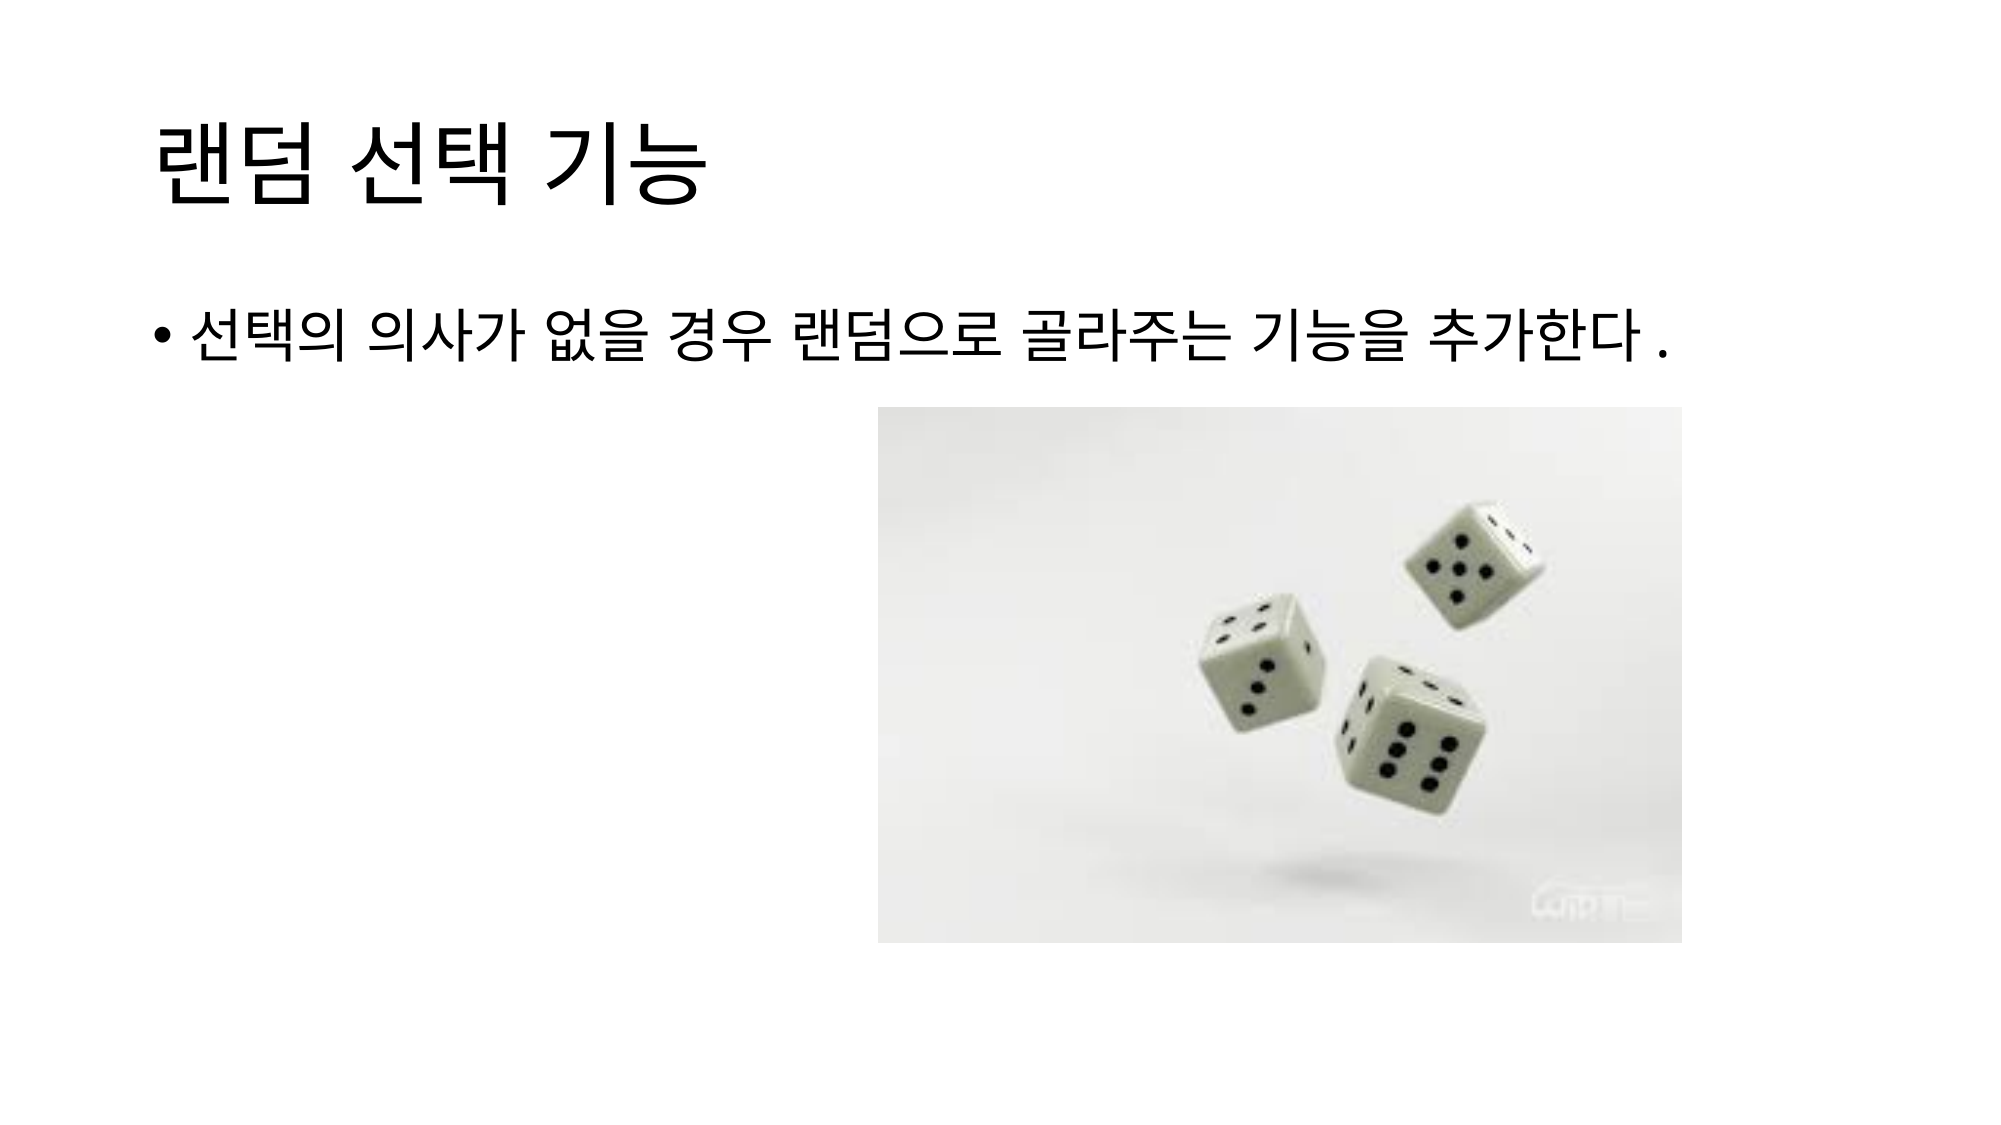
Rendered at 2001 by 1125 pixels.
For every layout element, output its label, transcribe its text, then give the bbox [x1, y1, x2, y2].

title 랜덤 선택 기능 [137, 59, 1863, 278]
list 선택의 의사가 없을 경우 랜덤으로 골라주는 기능을 추가한다. [137, 299, 1863, 1014]
picture [878, 407, 1682, 943]
